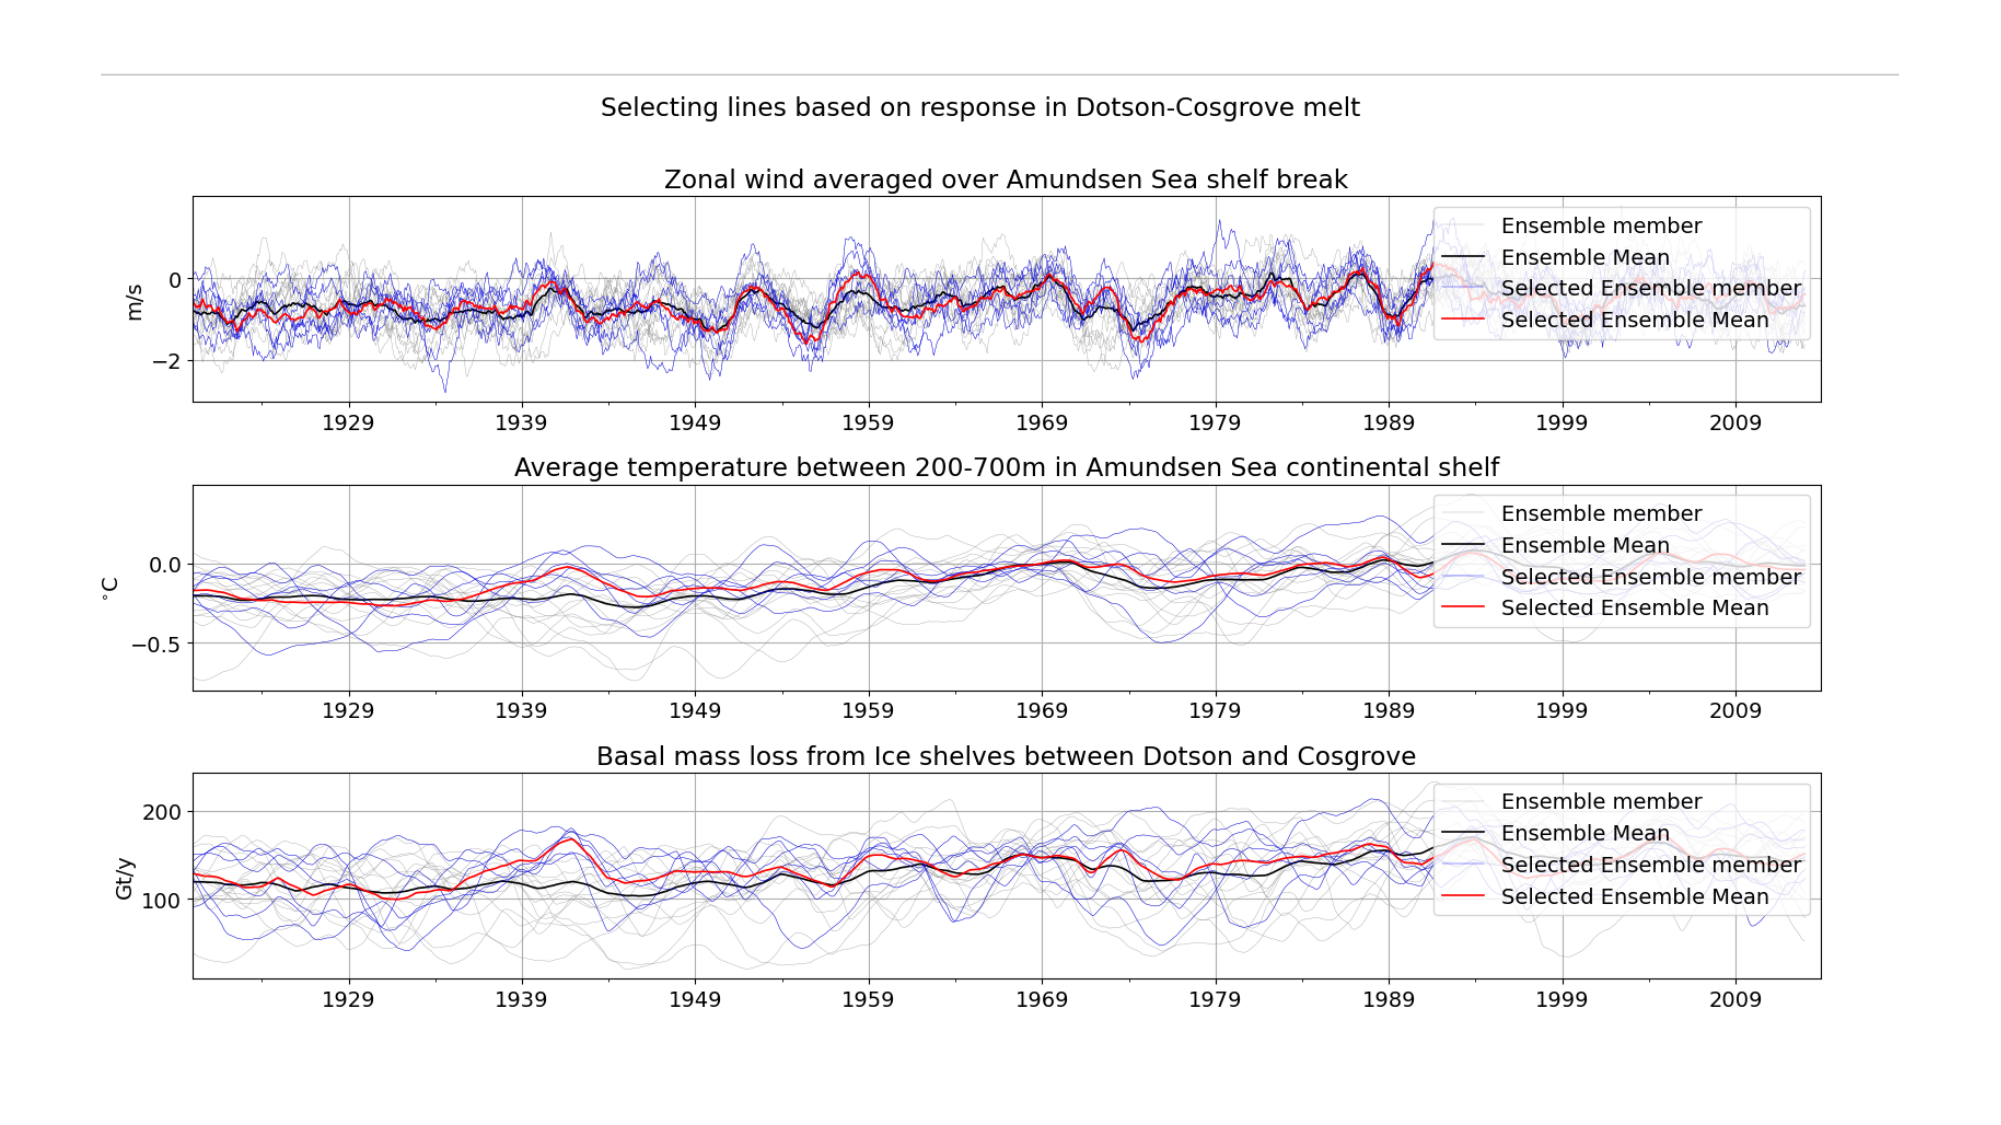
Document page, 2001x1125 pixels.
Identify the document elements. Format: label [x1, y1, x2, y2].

picture [100, 72, 1900, 1052]
